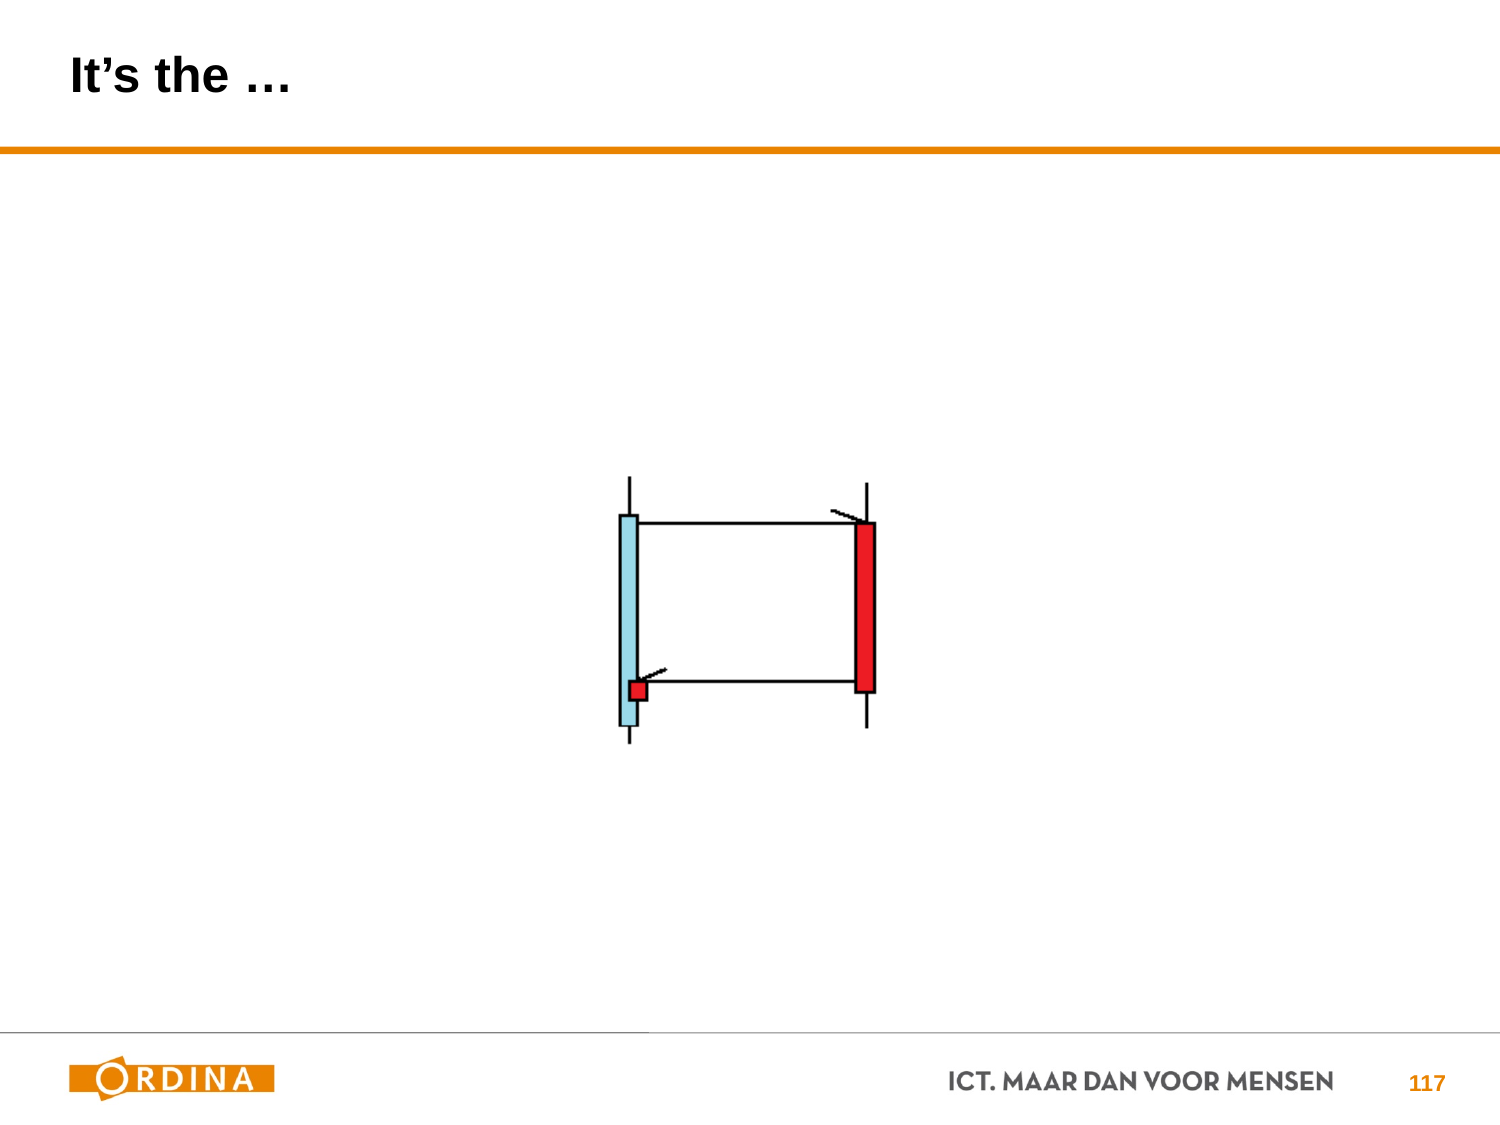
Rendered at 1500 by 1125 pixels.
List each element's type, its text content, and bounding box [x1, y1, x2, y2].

title It’s the … [54, 0, 1397, 147]
picture [611, 472, 889, 750]
picture [941, 1061, 1340, 1100]
slide_number 117 [1354, 1060, 1462, 1112]
picture [64, 1051, 279, 1105]
